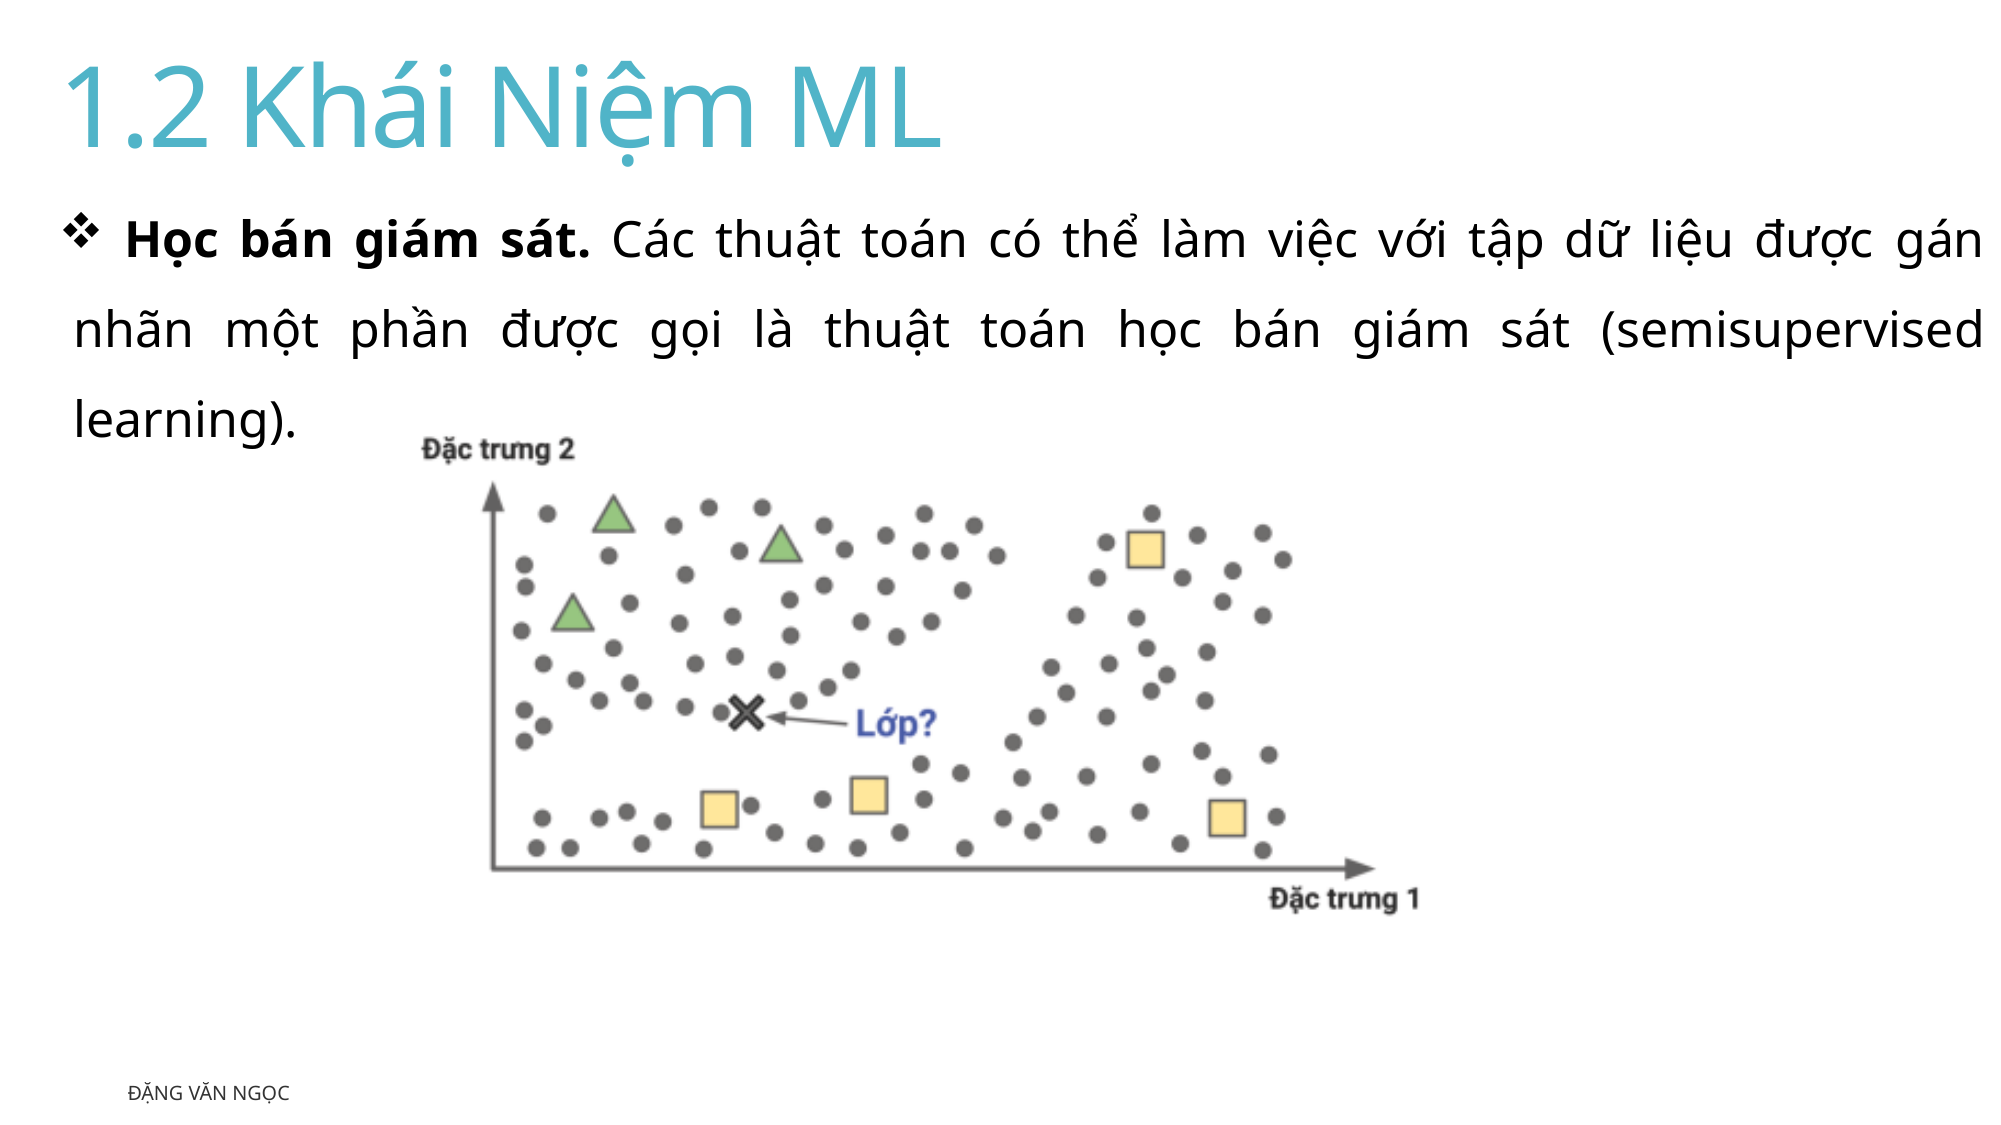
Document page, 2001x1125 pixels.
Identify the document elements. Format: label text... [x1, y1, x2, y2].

footer Đặng Văn Ngọc [112, 1075, 938, 1113]
title 1.2 Khái Niệm ML [43, 18, 1811, 169]
list Học bán giám sát. Các thuật toán có thể làm việc với tập dữ liệu được gán nhãn một phần được gọi là thuật toán học bán giám sát (semisupervised learning). [43, 169, 2000, 1019]
picture [388, 413, 1466, 932]
